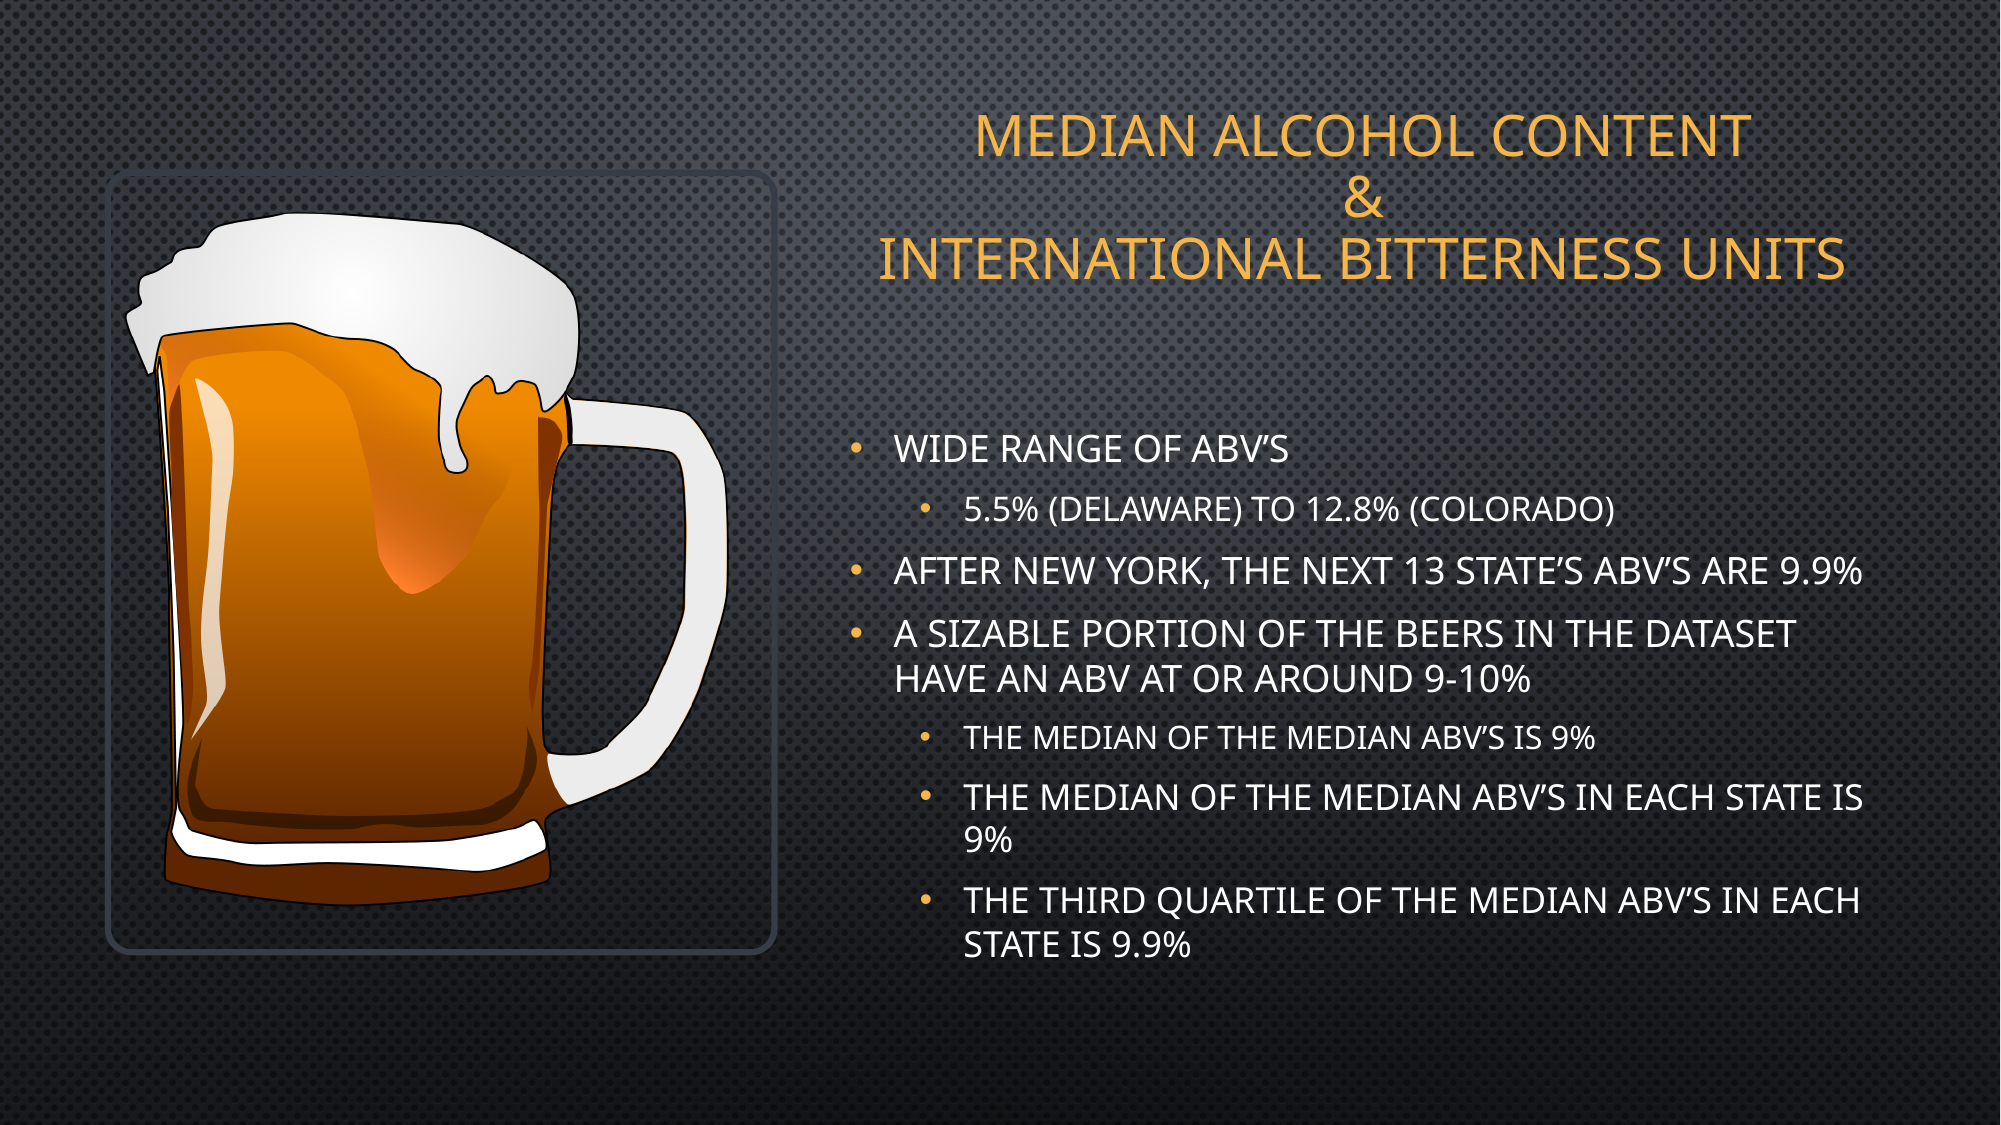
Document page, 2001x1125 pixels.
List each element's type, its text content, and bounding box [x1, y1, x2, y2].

title Median Alcohol Content & International Bitterness Units [801, 95, 1925, 300]
picture [107, 172, 775, 953]
list Wide range of ABV’s 5.5% (Delaware) to 12.8% (Colorado) After New York, the next 13 state’s ABV’s are 9.9% A sizable portion of the beers in the dataset have an ABV at or around 9-10% The median of the median ABV’s is 9% The median of the median ABV’s in each state is 9% The third quartile of the median ABV’s in each state is 9.9% [834, 417, 1892, 1011]
